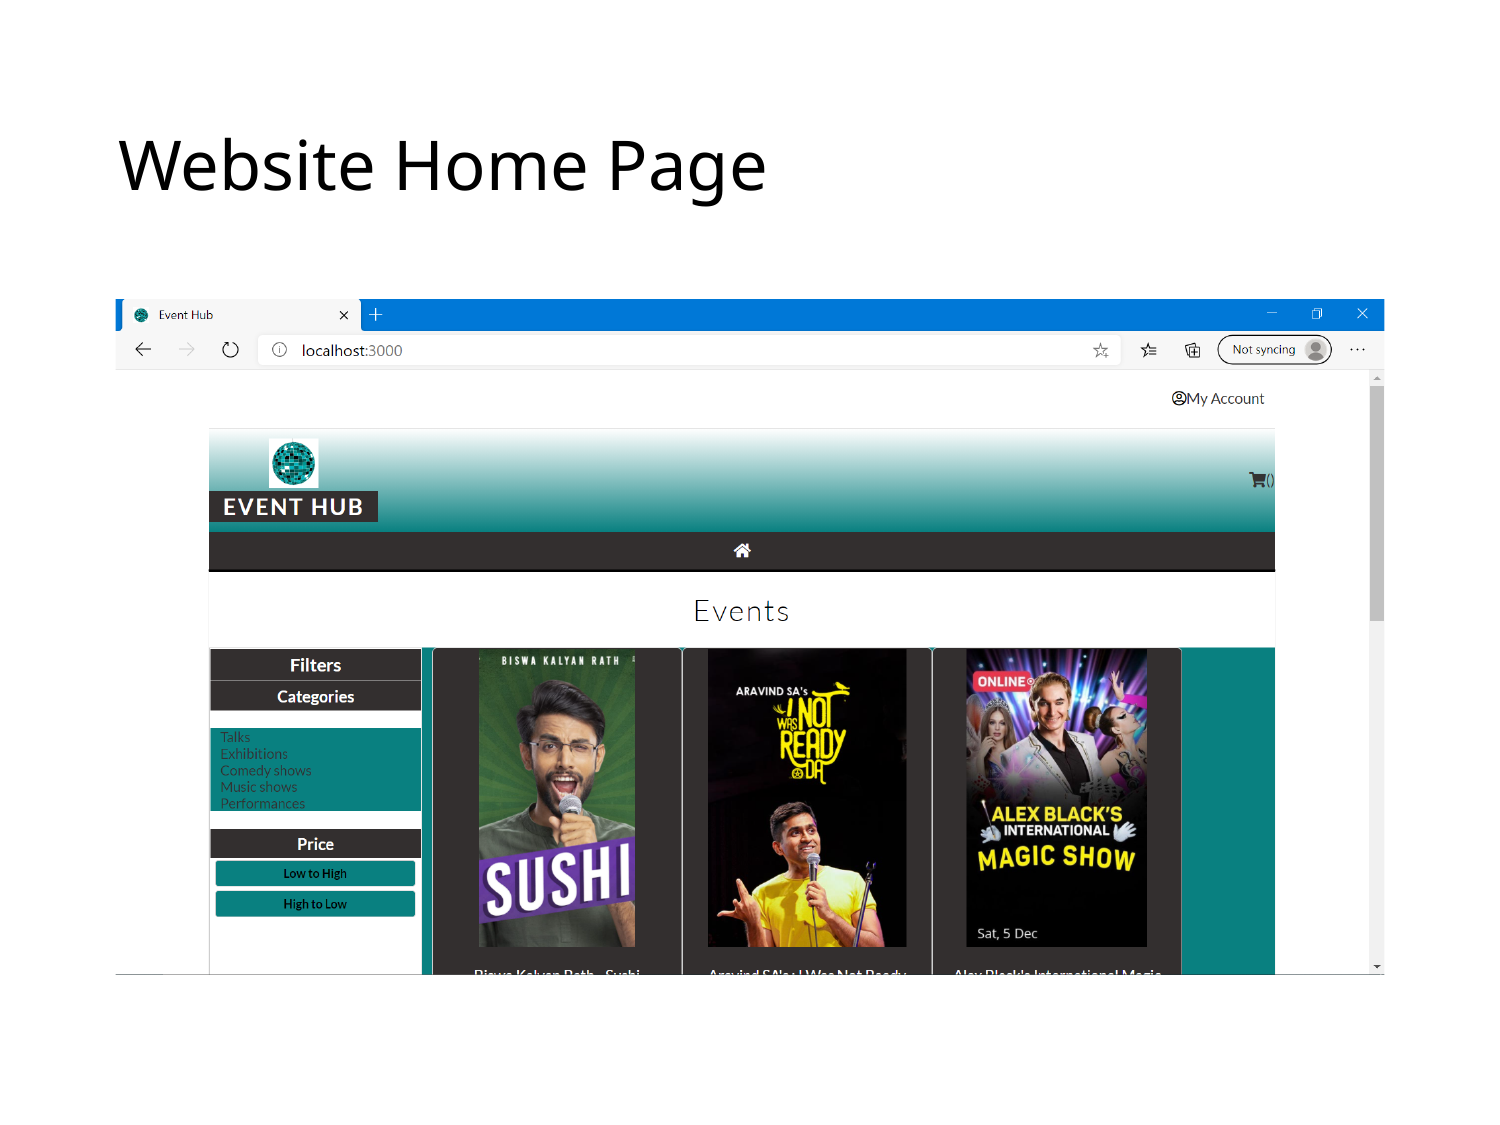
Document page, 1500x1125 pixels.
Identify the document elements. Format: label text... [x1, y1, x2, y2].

title Website Home Page [103, 59, 1397, 278]
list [115, 299, 1385, 975]
